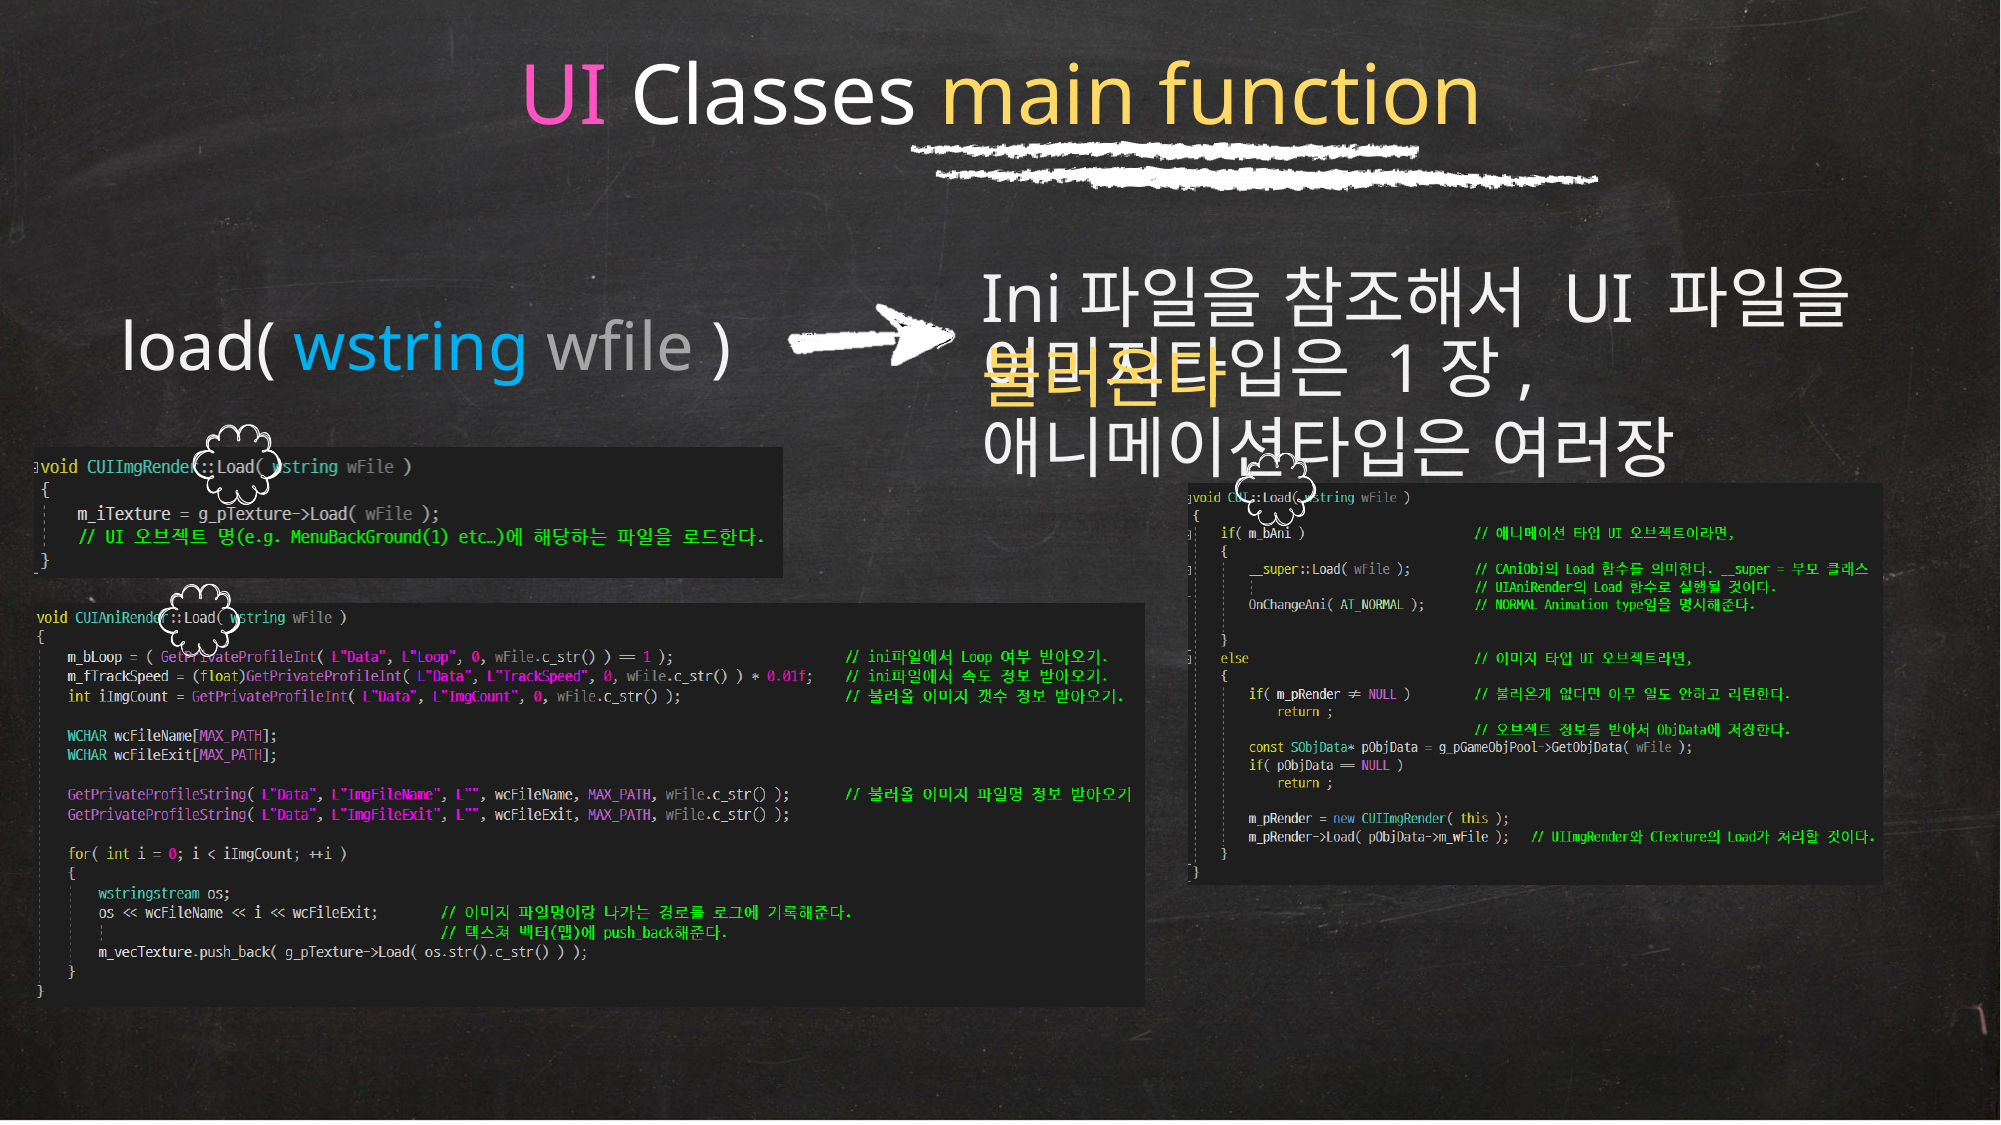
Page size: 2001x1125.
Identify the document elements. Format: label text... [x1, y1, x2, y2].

text_box UI Classes main function [504, 33, 1499, 149]
picture [0, 0, 2001, 1125]
text_box Ini파일을 참조해서 UI 파일을 불러온다 [967, 248, 2000, 424]
text_box 이미지타입은 1장, 애니메이션타입은 여러장 [967, 424, 2000, 493]
text_box load( wstring wfile ) [105, 296, 764, 392]
